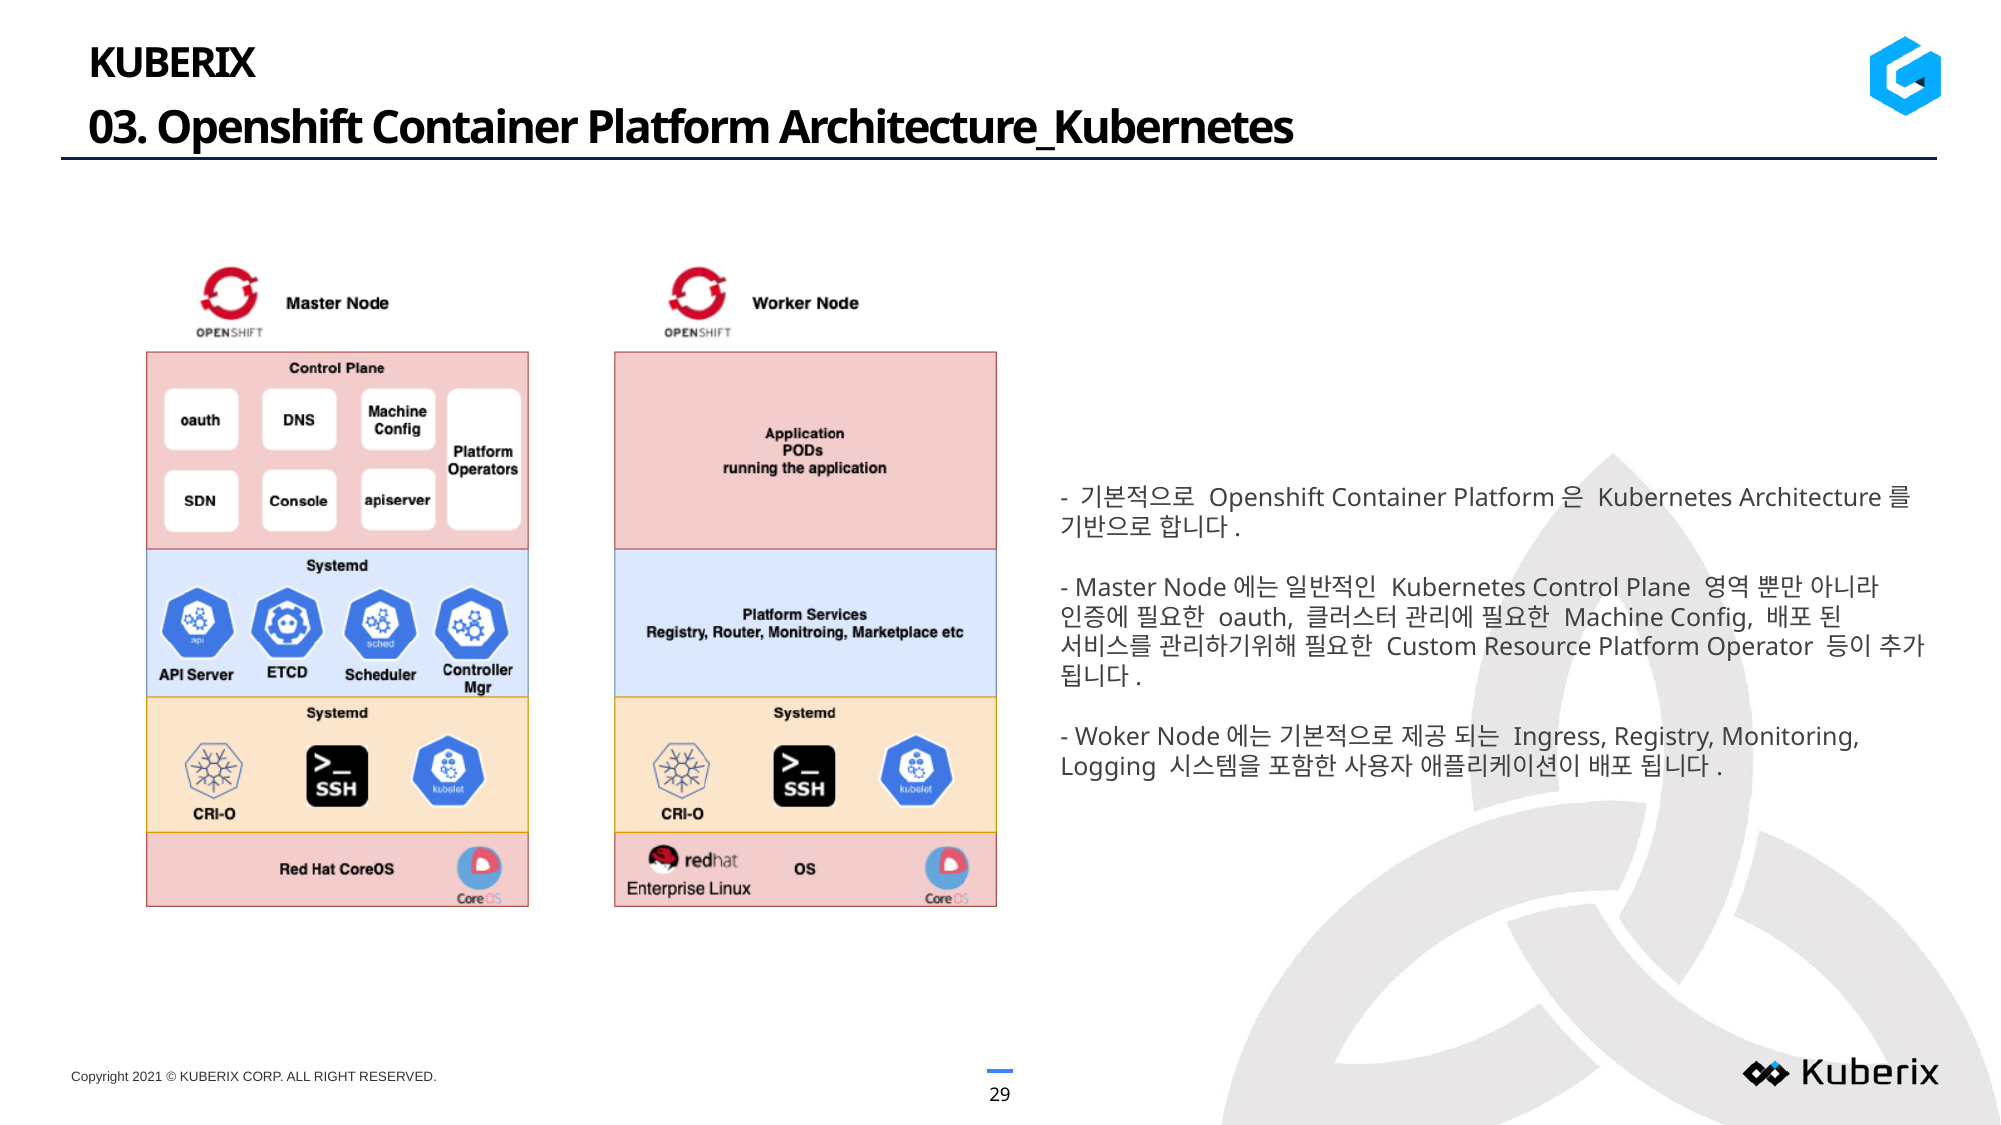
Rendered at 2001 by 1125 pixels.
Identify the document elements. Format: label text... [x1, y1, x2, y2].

picture [0, 0, 2001, 1125]
text_box KUBERIX 03. Openshift Container Platform Architecture_Kubernetes [73, 29, 1402, 149]
text_box - 기본적으로 Openshift Container Platform은 Kubernetes Architecture를 기반으로 합니다. - Master Node에는 일반적인 Kubernetes Control Plane 영역 뿐만 아니라 인증에 필요한 oauth, 클러스터 관리에 필요한 Machine Config, 배포 된 서비스를 관리하기위해 필요한 Custom Resource Platform Operator 등이 추가 됩니다. - Woker Node에는 기본적으로 제공 되는 Ingress, Registry, Monitoring, Logging 시스템을 포함한 사용자 애플리케이션이 배포 됩니다. [1045, 473, 1947, 788]
